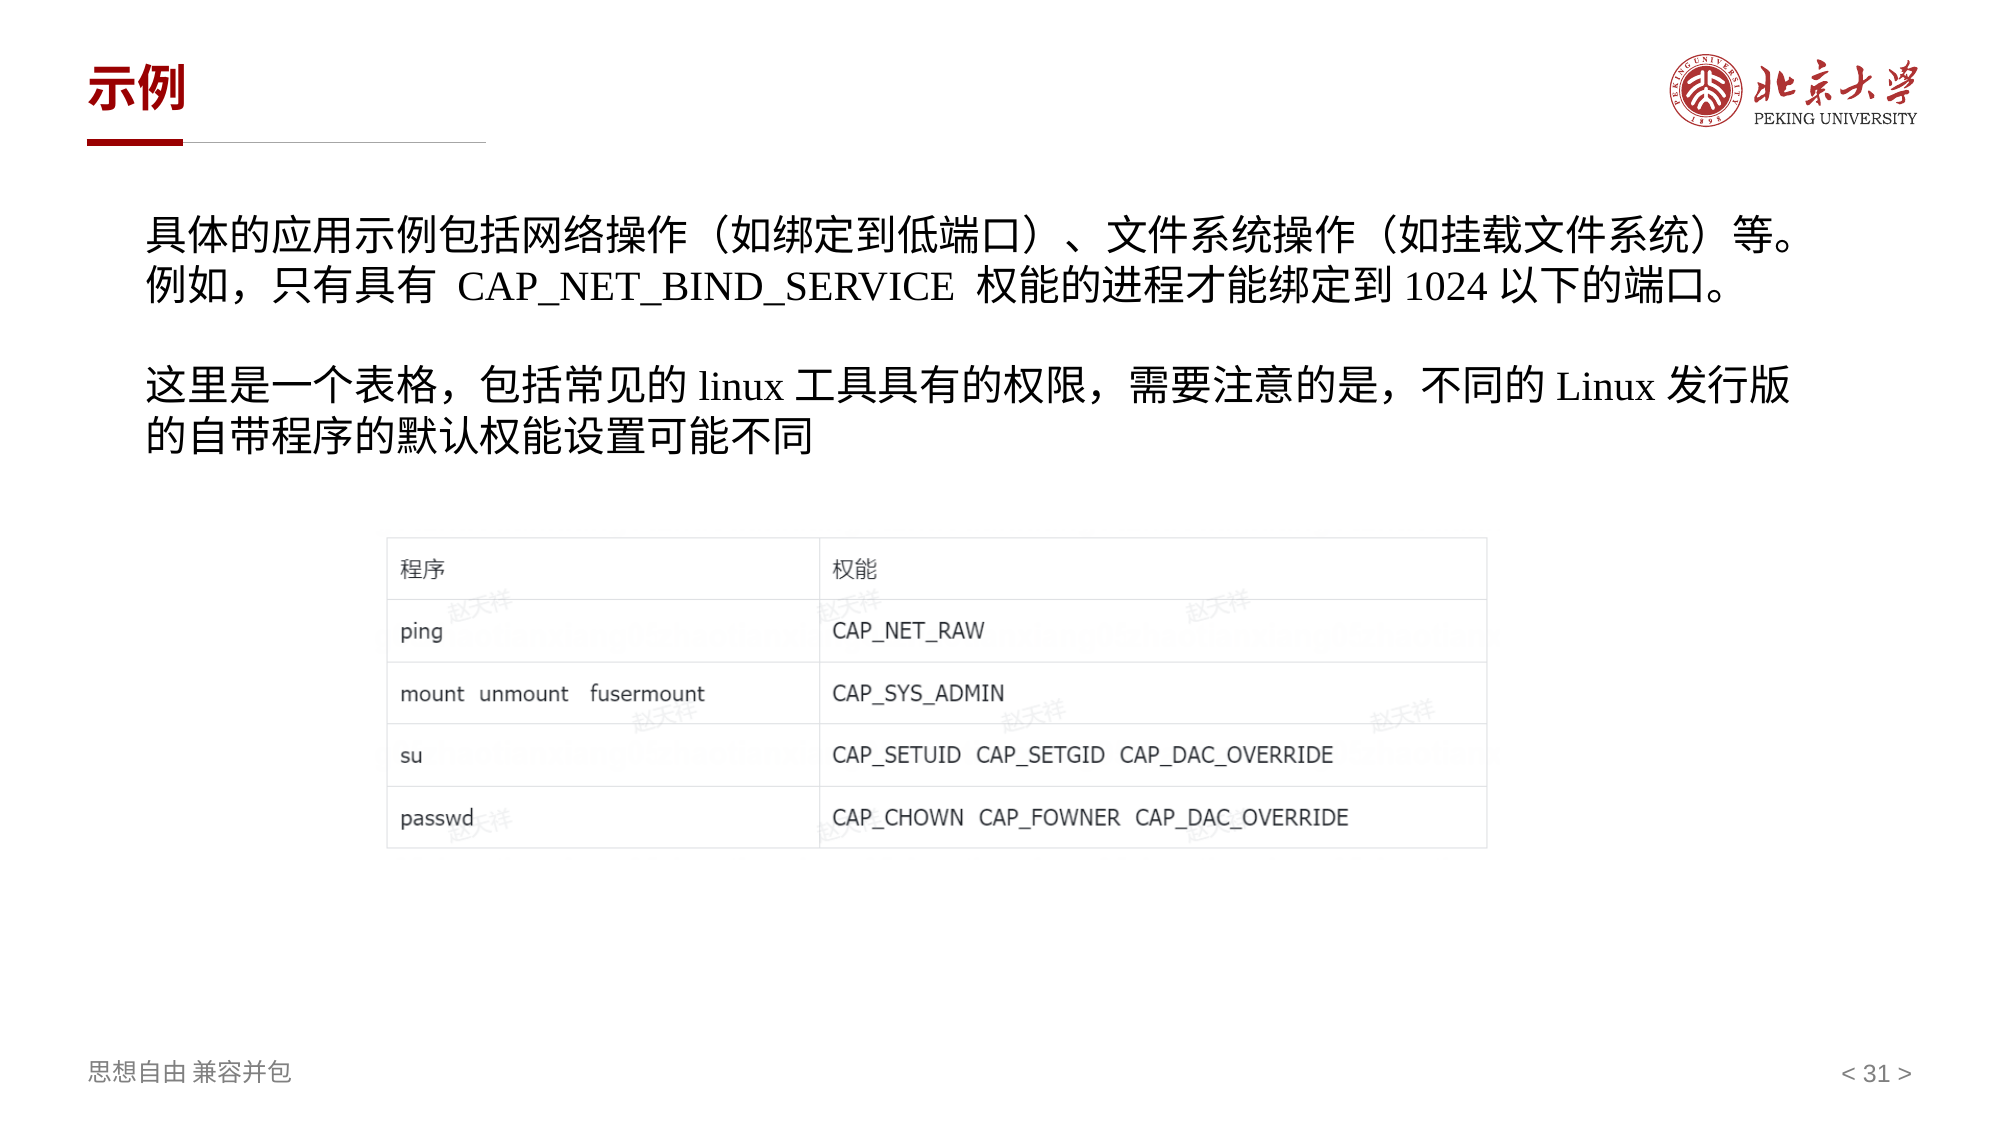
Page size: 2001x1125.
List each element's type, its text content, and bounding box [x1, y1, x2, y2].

slide_number < > [1477, 1048, 1928, 1097]
title 示例 [72, 39, 1559, 142]
text_box 具体的应用示例包括网络操作（如绑定到低端口）、文件系统操作（如挂载文件系统）等。例如，只有具有 CAP_NET_BIND_SERVICE 权能的进程才能绑定到1024以下的端口。 这里是一个表格，包括常见的linux工具具有的权限，需要注意的是，不同的Linux发行版的自带程序的默认权能设置可能不同 [131, 201, 1846, 467]
picture [373, 529, 1500, 860]
